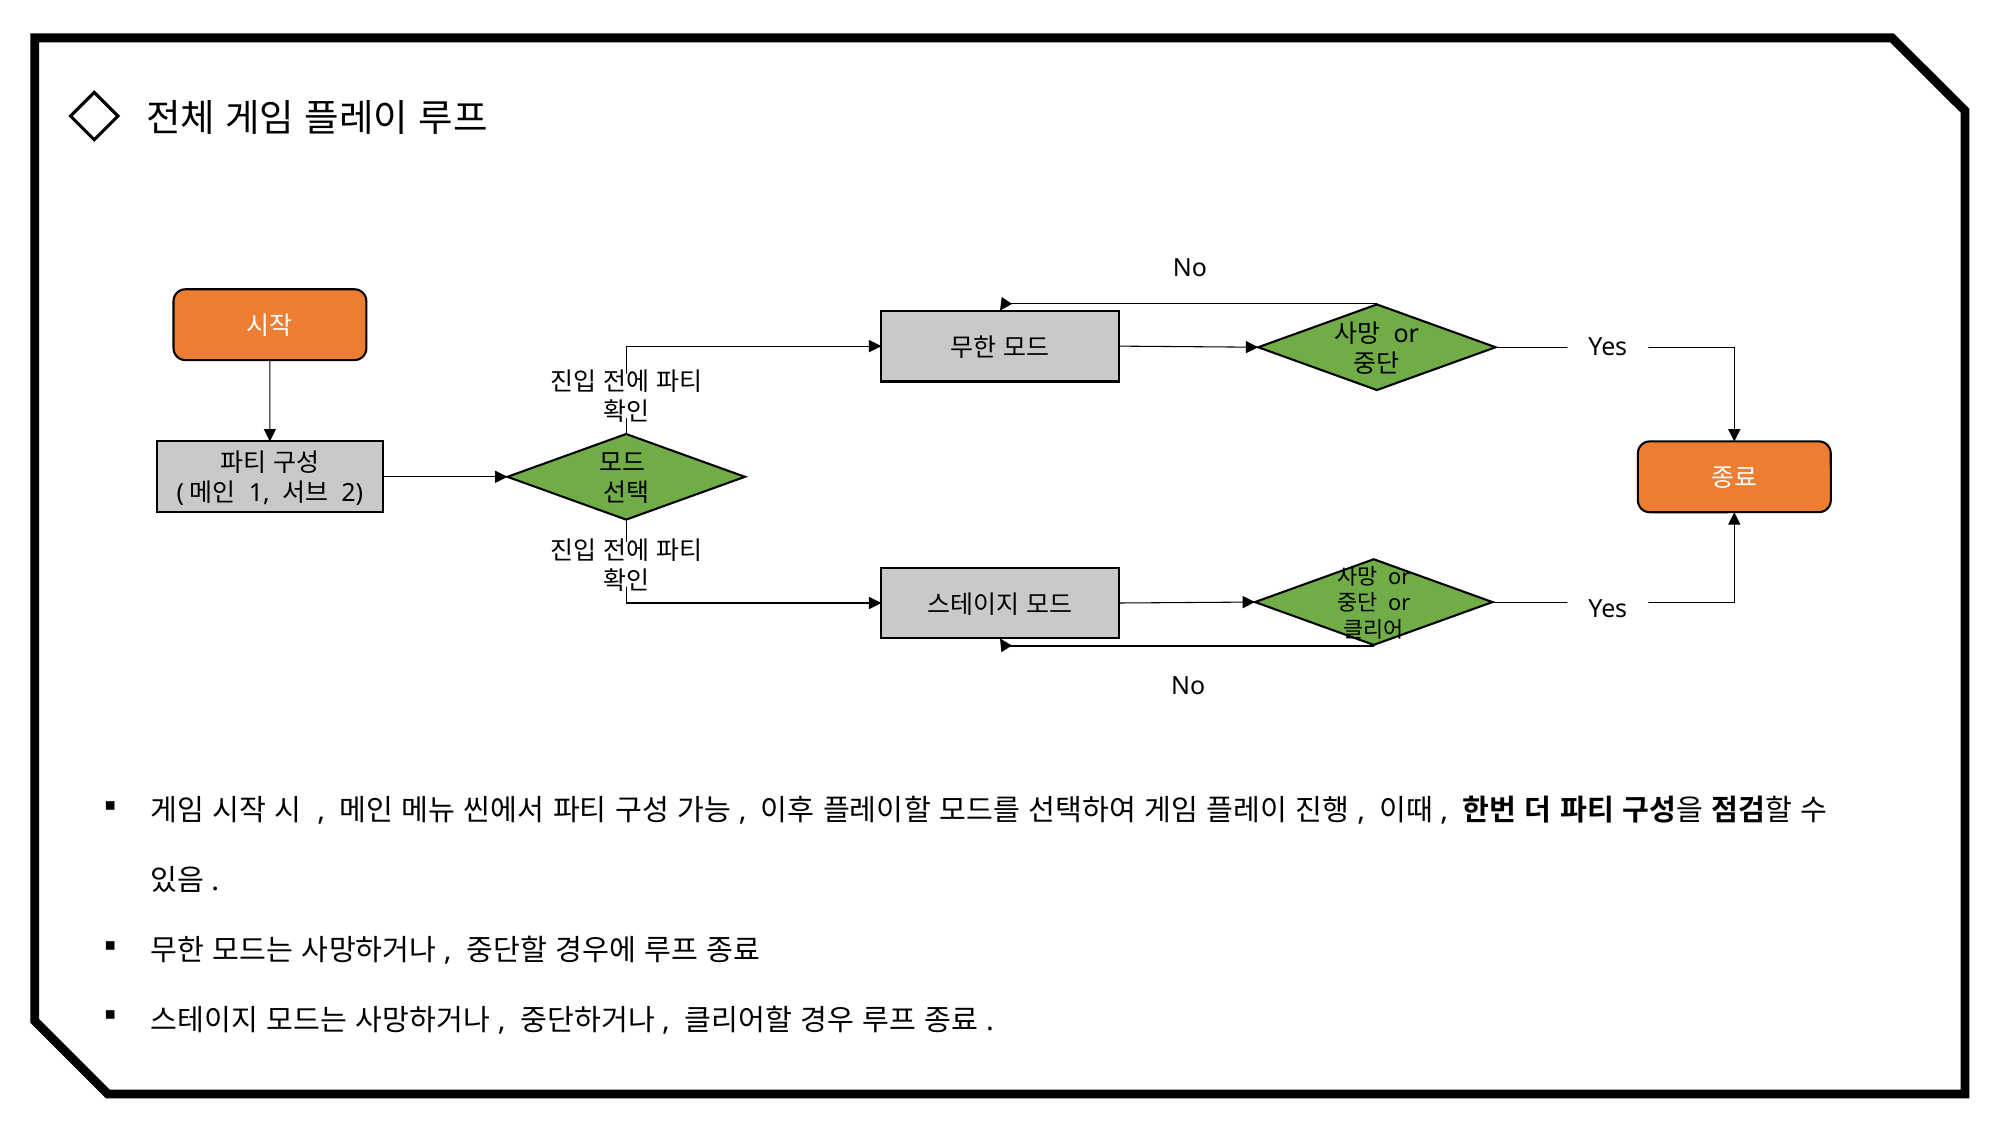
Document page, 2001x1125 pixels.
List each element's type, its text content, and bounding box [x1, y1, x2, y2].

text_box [1185, 119, 1192, 497]
text_box 진입 전에 파티 확인 [513, 541, 711, 588]
text_box Yes [1566, 322, 1649, 347]
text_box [1495, 347, 1735, 442]
text_box 게임 시작 시 , 메인 메뉴 씬에서 파티 구성 가능, 이후 플레이할 모드를 선택하여 게임 플레이 진행, 이때, 한번 더 파티 구성을 점검할 수 있음. 무한 모드는 사망하거나, 중단할 경우에 루프 종료 스테이지 모드는 사망하거나, 중단하거나, 클리어할 경우 루프 종료. [88, 748, 1891, 1014]
text_box 전체 게임 플레이 루프 [130, 80, 1883, 152]
text_box [69, 90, 120, 142]
text_box Yes [1566, 603, 1649, 631]
text_box 시작 [172, 288, 368, 362]
text_box 스테이지 모드 [880, 567, 1120, 639]
text_box 종료 [1636, 440, 1832, 514]
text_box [709, 262, 798, 518]
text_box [1492, 512, 1735, 603]
text_box No [1192, 243, 1232, 289]
text_box 사망 or 중단 [1257, 303, 1499, 392]
text_box 사망 or 중단 or 클리어 [1254, 558, 1493, 646]
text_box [711, 433, 796, 689]
text_box No [1149, 243, 1185, 289]
text_box [33, 36, 1967, 1095]
text_box 진입 전에 파티 확인 [513, 372, 709, 419]
text_box No [1190, 661, 1230, 708]
text_box No [1147, 661, 1183, 708]
text_box 파티 구성 (메인 1, 서브 2) [156, 440, 384, 513]
text_box 무한 모드 [880, 310, 1120, 383]
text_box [1183, 454, 1190, 829]
text_box 모드 선택 [506, 432, 709, 521]
